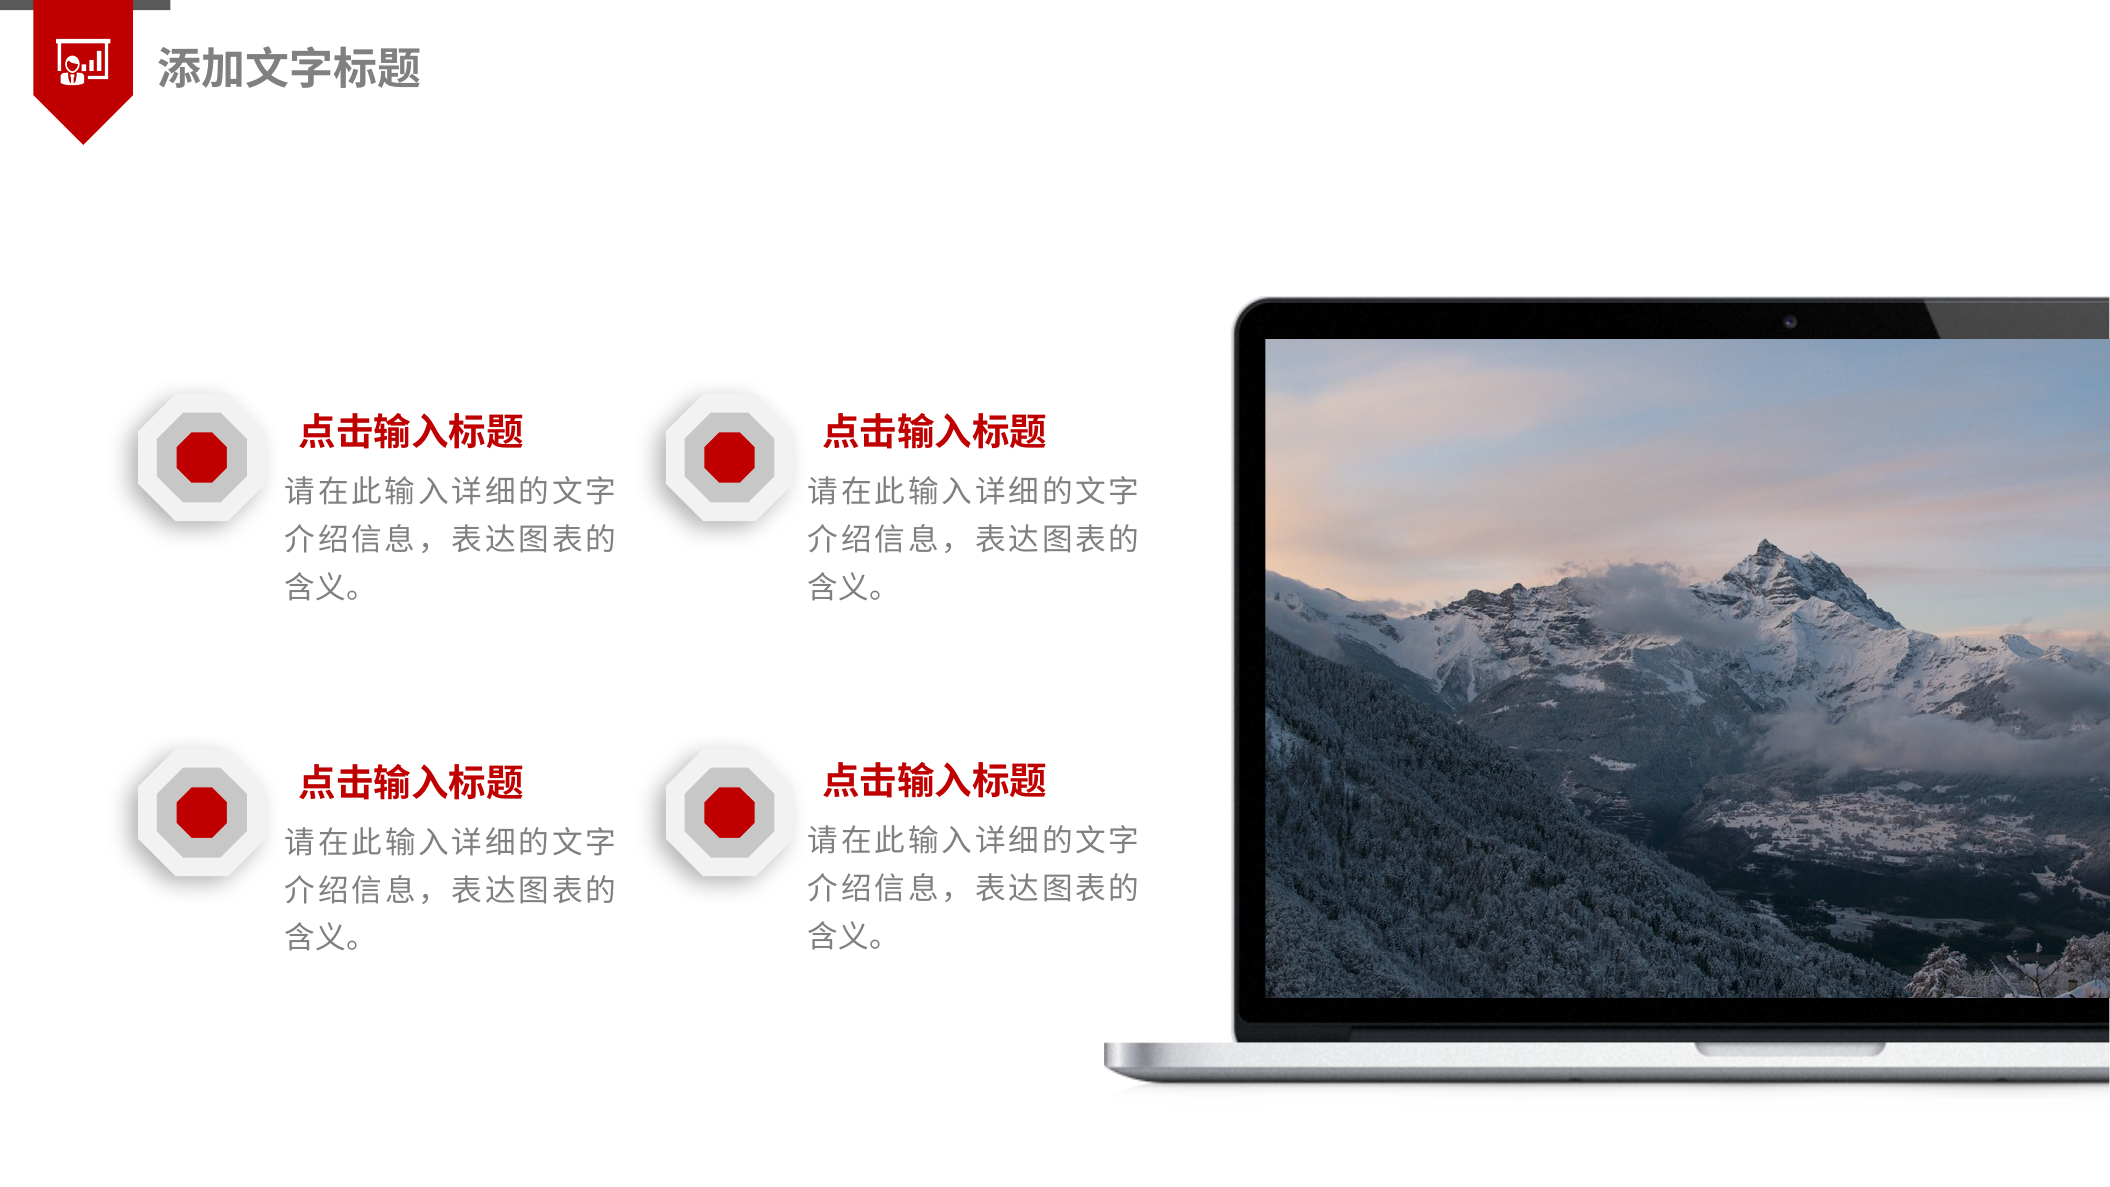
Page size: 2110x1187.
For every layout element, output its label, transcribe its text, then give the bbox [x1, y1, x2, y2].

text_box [269, 400, 632, 613]
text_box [138, 749, 266, 877]
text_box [665, 393, 794, 522]
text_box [269, 751, 632, 964]
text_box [793, 400, 1155, 613]
text_box [0, 0, 33, 11]
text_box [33, 0, 133, 145]
text_box [133, 0, 171, 11]
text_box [665, 749, 793, 877]
text_box 添加文字标题 [145, 35, 482, 100]
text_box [1104, 296, 2110, 1124]
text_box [138, 393, 266, 522]
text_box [793, 749, 1155, 962]
